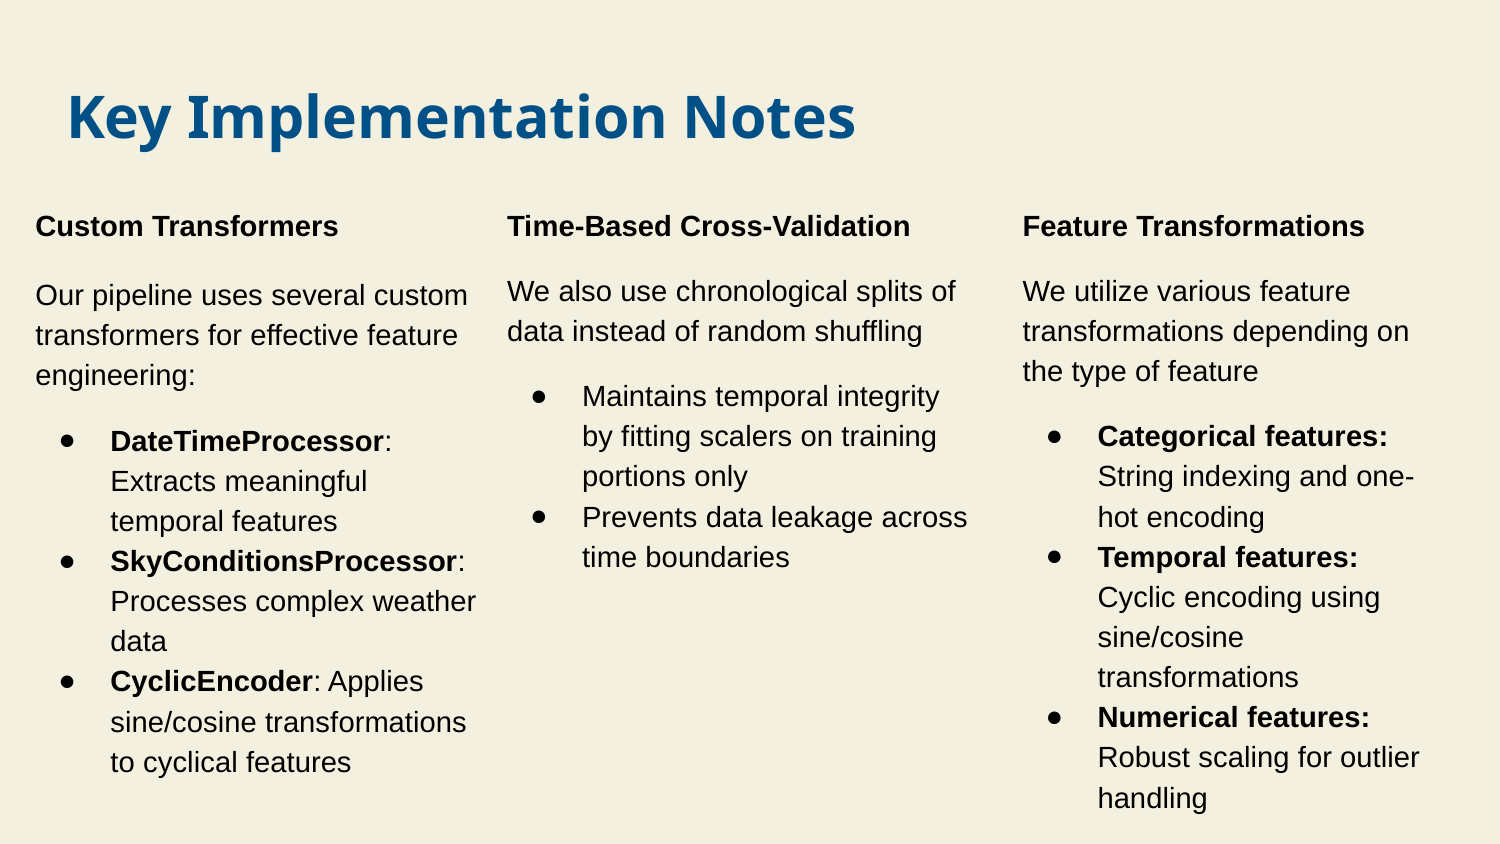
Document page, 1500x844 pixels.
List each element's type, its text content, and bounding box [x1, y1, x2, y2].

text_box Feature Transformations We utilize various feature transformations depending on the type of feature Categorical features: String indexing and one-hot encoding Temporal features: Cyclic encoding using sine/cosine transformations Numerical features: Robust scaling for outlier handling [1007, 186, 1449, 776]
list Custom Transformers Our pipeline uses several custom transformers for effective feature engineering: DateTimeProcessor: Extracts meaningful temporal features SkyConditionsProcessor: Processes complex weather data CyclicEncoder: Applies sine/cosine transformations to cyclical features [20, 186, 492, 748]
title Key Implementation Notes [51, 72, 1449, 167]
text_box Time-Based Cross-Validation We also use chronological splits of data instead of random shuffling Maintains temporal integrity by fitting scalers on training portions only Prevents data leakage across time boundaries [492, 186, 991, 748]
